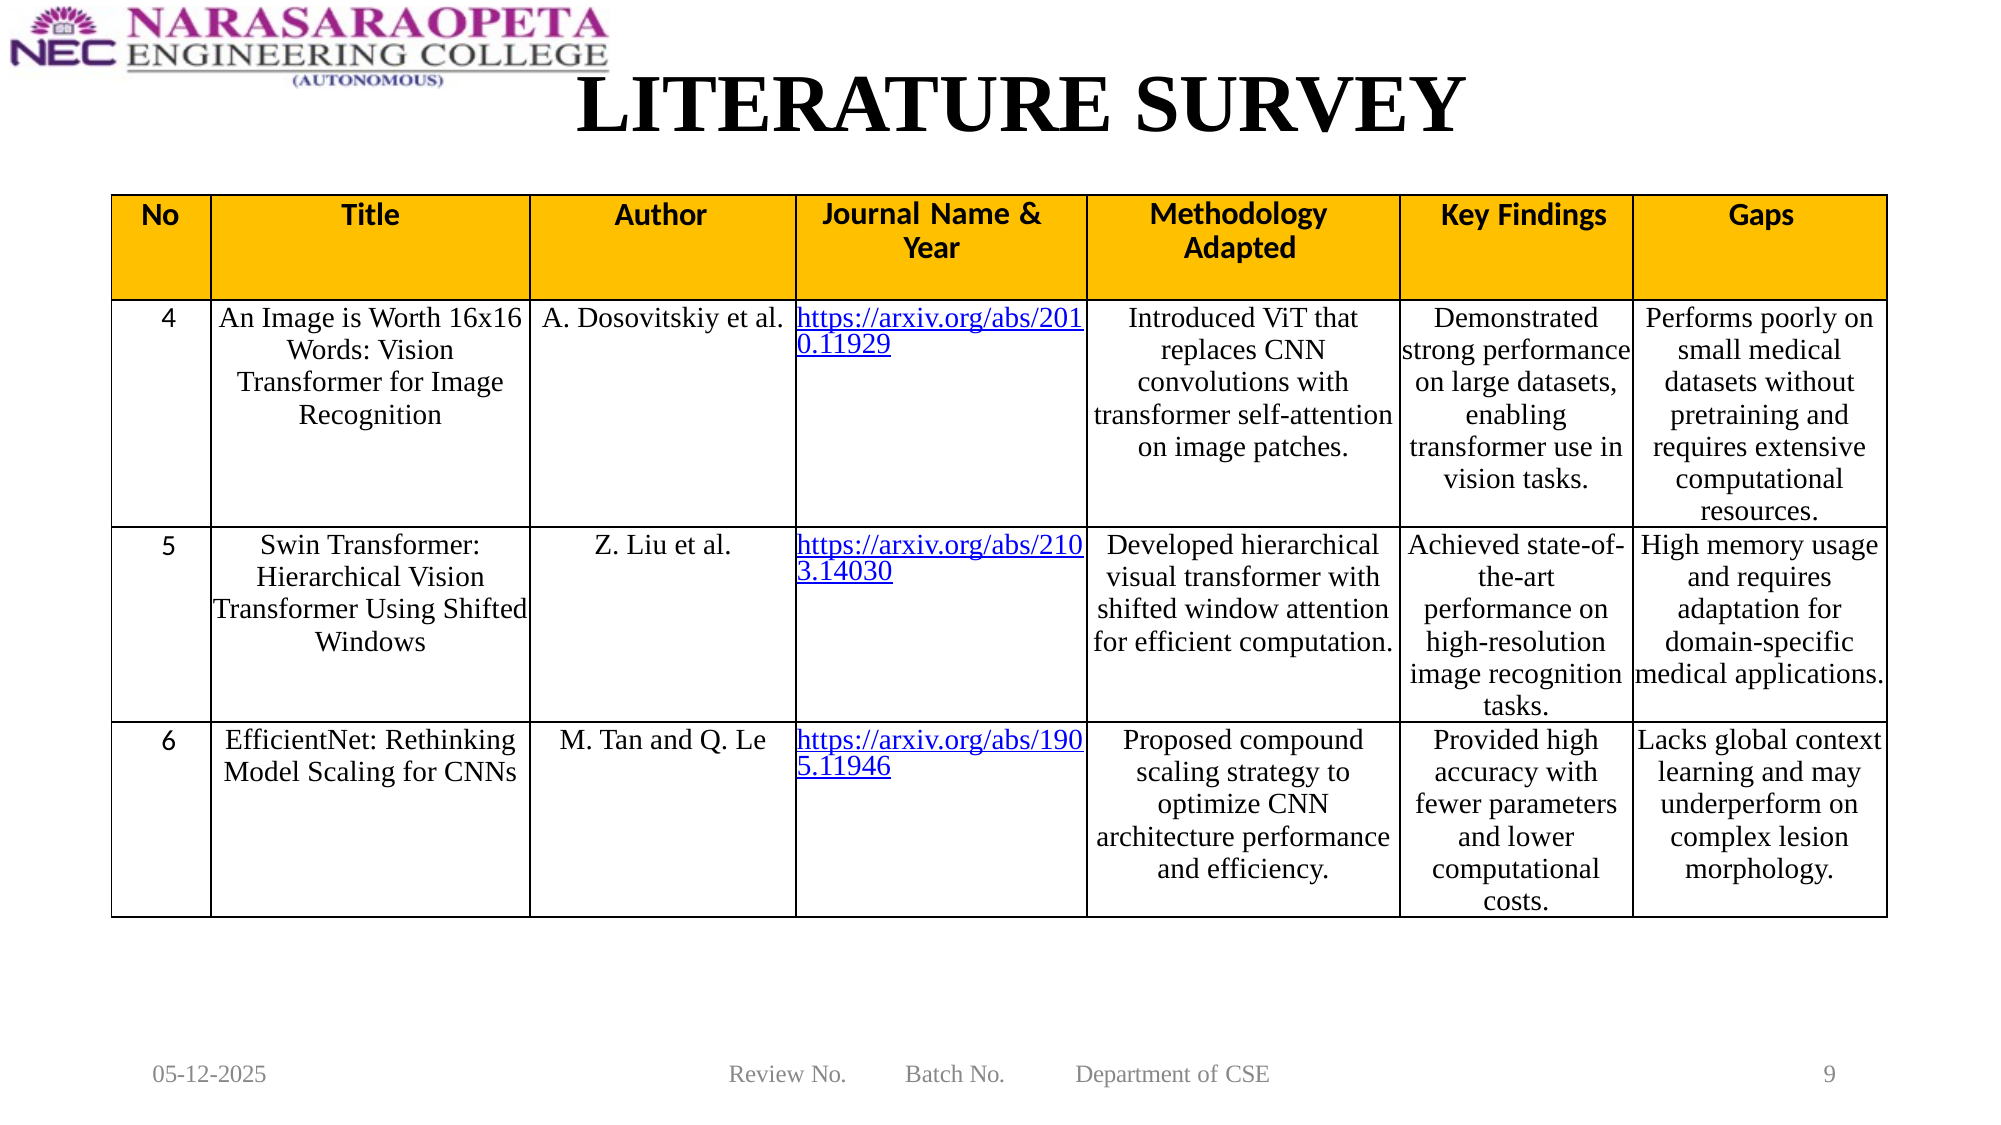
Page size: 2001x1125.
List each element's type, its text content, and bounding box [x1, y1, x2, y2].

table_cell Provided high accuracy with fewer parameters and lower computational costs. [1401, 723, 1632, 916]
title LITERATURE SURVEY [574, 46, 1484, 238]
table_header Journal Name & Year [797, 238, 1086, 299]
table_cell M. Tan and Q. Le [531, 723, 795, 916]
table_cell https://arxiv.org/abs/1905.11946 [797, 723, 1086, 916]
table_cell Introduced ViT that replaces CNN convolutions with transformer self-attention on image patches. [1088, 301, 1399, 526]
text_box Department of CSE [1073, 1058, 1274, 1088]
table_cell A. Dosovitskiy et al. [531, 301, 795, 526]
table_cell Proposed compound scaling strategy to optimize CNN architecture performance and efficiency. [1088, 723, 1399, 916]
picture [9, 6, 611, 89]
table_cell Achieved state-of-the-art performance on high-resolution image recognition tasks. [1401, 528, 1632, 721]
table_cell Developed hierarchical visual transformer with shifted window attention for efficient computation. [1088, 528, 1399, 721]
table_cell Z. Liu et al. [531, 528, 795, 721]
table_header Methodology Adapted [1088, 238, 1399, 299]
table_header Title [212, 196, 529, 299]
table_cell 4 [112, 301, 210, 526]
table_cell An Image is Worth 16x16 Words: Vision Transformer for Image Recognition [212, 301, 529, 526]
footer Batch No. [903, 1058, 1009, 1125]
text_box Review No. [726, 1058, 851, 1088]
table_header Gaps [1634, 196, 1886, 299]
table_cell 5 [112, 528, 210, 721]
table_cell Lacks global context learning and may underperform on complex lesion morphology. [1634, 723, 1886, 916]
table_header No [112, 196, 210, 299]
table_cell Swin Transformer: Hierarchical Vision Transformer Using Shifted Windows [212, 528, 529, 721]
table_cell EfficientNet: Rethinking Model Scaling for CNNs [212, 723, 529, 916]
table_cell Performs poorly on small medical datasets without pretraining and requires extensive computational resources. [1634, 301, 1886, 526]
slide_number 9 [1821, 1058, 1857, 1125]
table_header Key Findings [1401, 196, 1632, 299]
table_cell 6 [112, 723, 210, 916]
table_cell https://arxiv.org/abs/2010.11929 [797, 301, 1086, 526]
table_cell https://arxiv.org/abs/2103.14030 [797, 528, 1086, 721]
table_cell Demonstrated strong performance on large datasets, enabling transformer use in vision tasks. [1401, 301, 1632, 526]
table_header Author [531, 196, 795, 299]
table_cell High memory usage and requires adaptation for domain-specific medical applications. [1634, 528, 1886, 721]
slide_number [150, 1058, 272, 1125]
